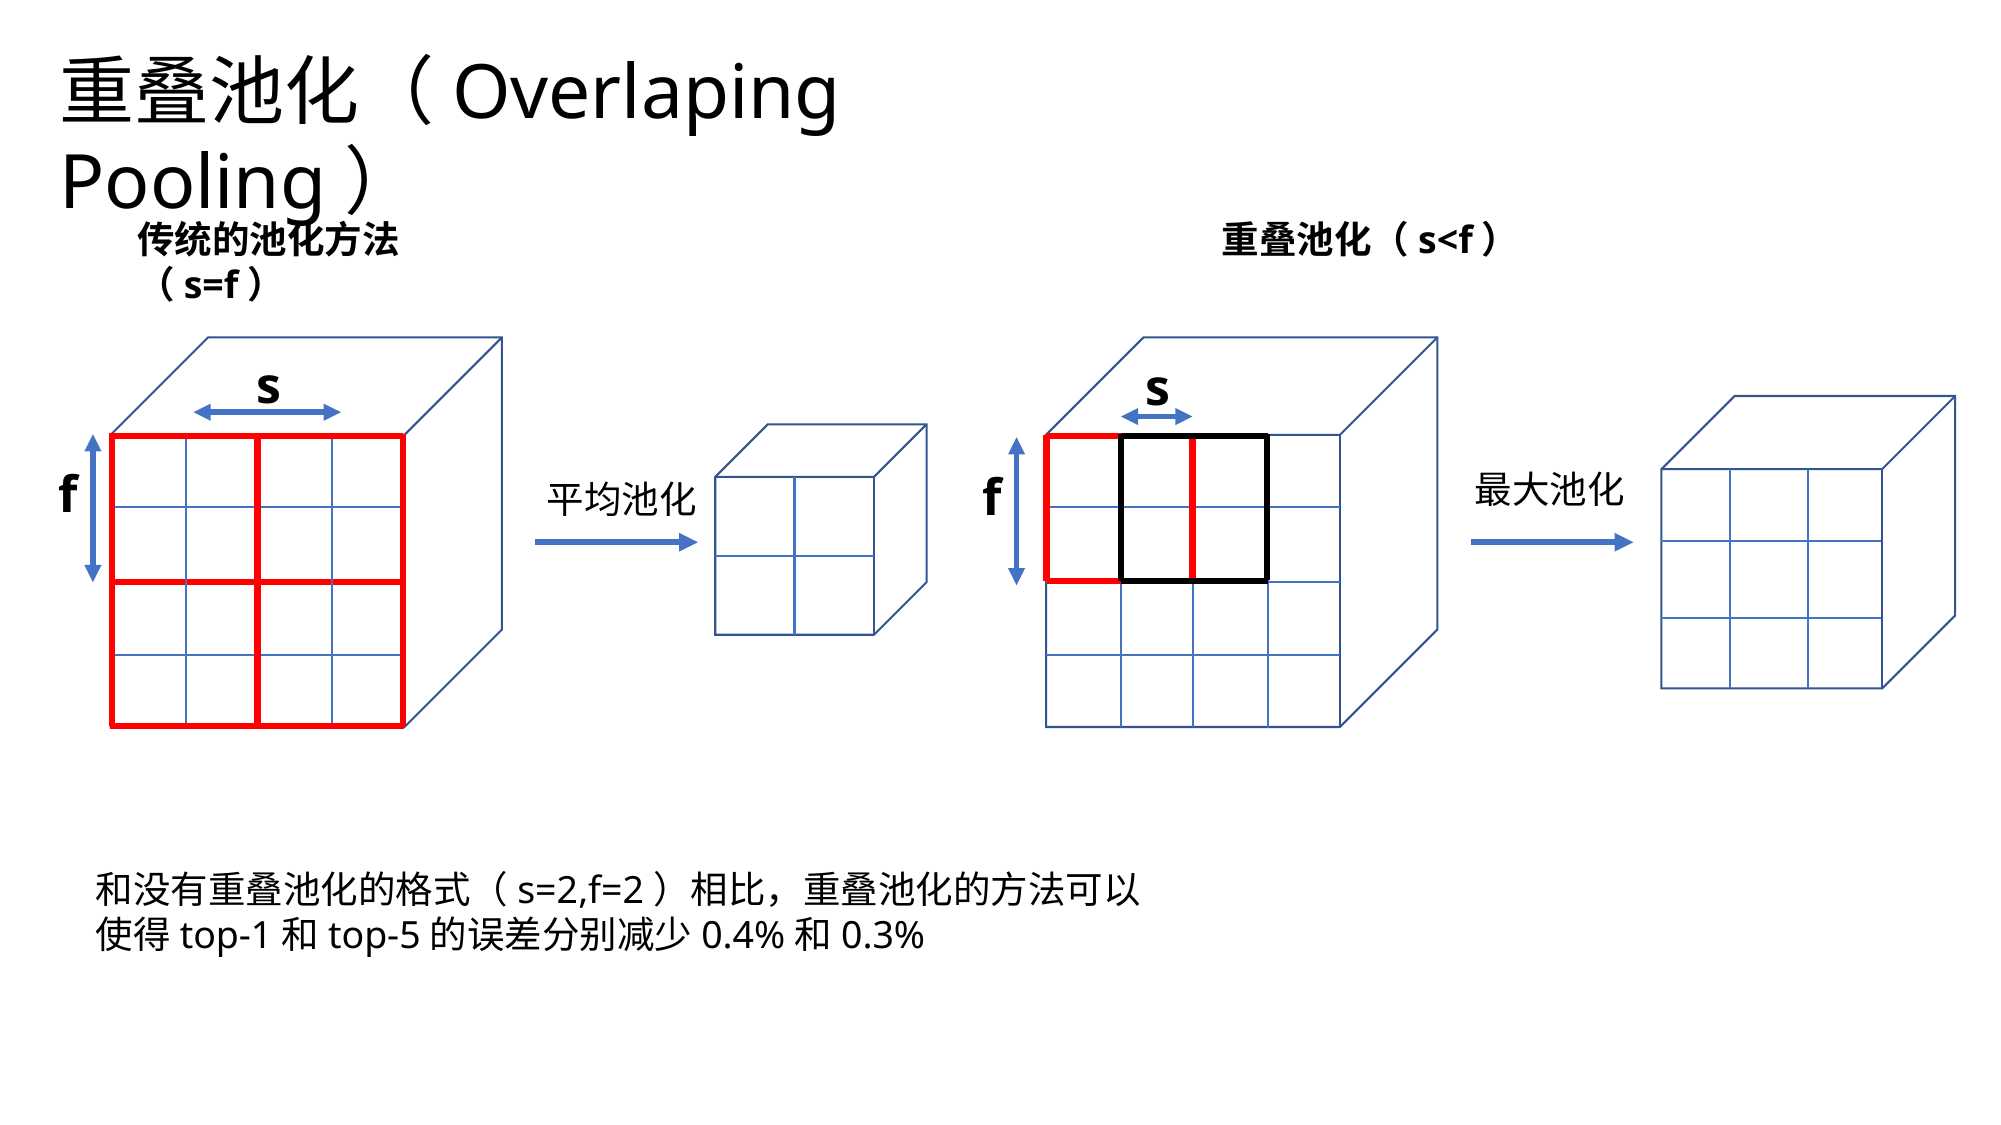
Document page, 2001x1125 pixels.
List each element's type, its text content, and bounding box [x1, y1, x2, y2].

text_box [967, 337, 1956, 729]
text_box 重叠池化（Overlaping Pooling） [44, 36, 1184, 232]
text_box 重叠池化（s<f） [1206, 208, 1600, 268]
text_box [43, 337, 927, 727]
text_box 传统的池化方法（s=f） [122, 208, 515, 313]
text_box 和没有重叠池化的格式（s=2,f=2）相比，重叠池化的方法可以使得top-1和top-5的误差分别减少0.4%和0.3% [81, 858, 1157, 964]
